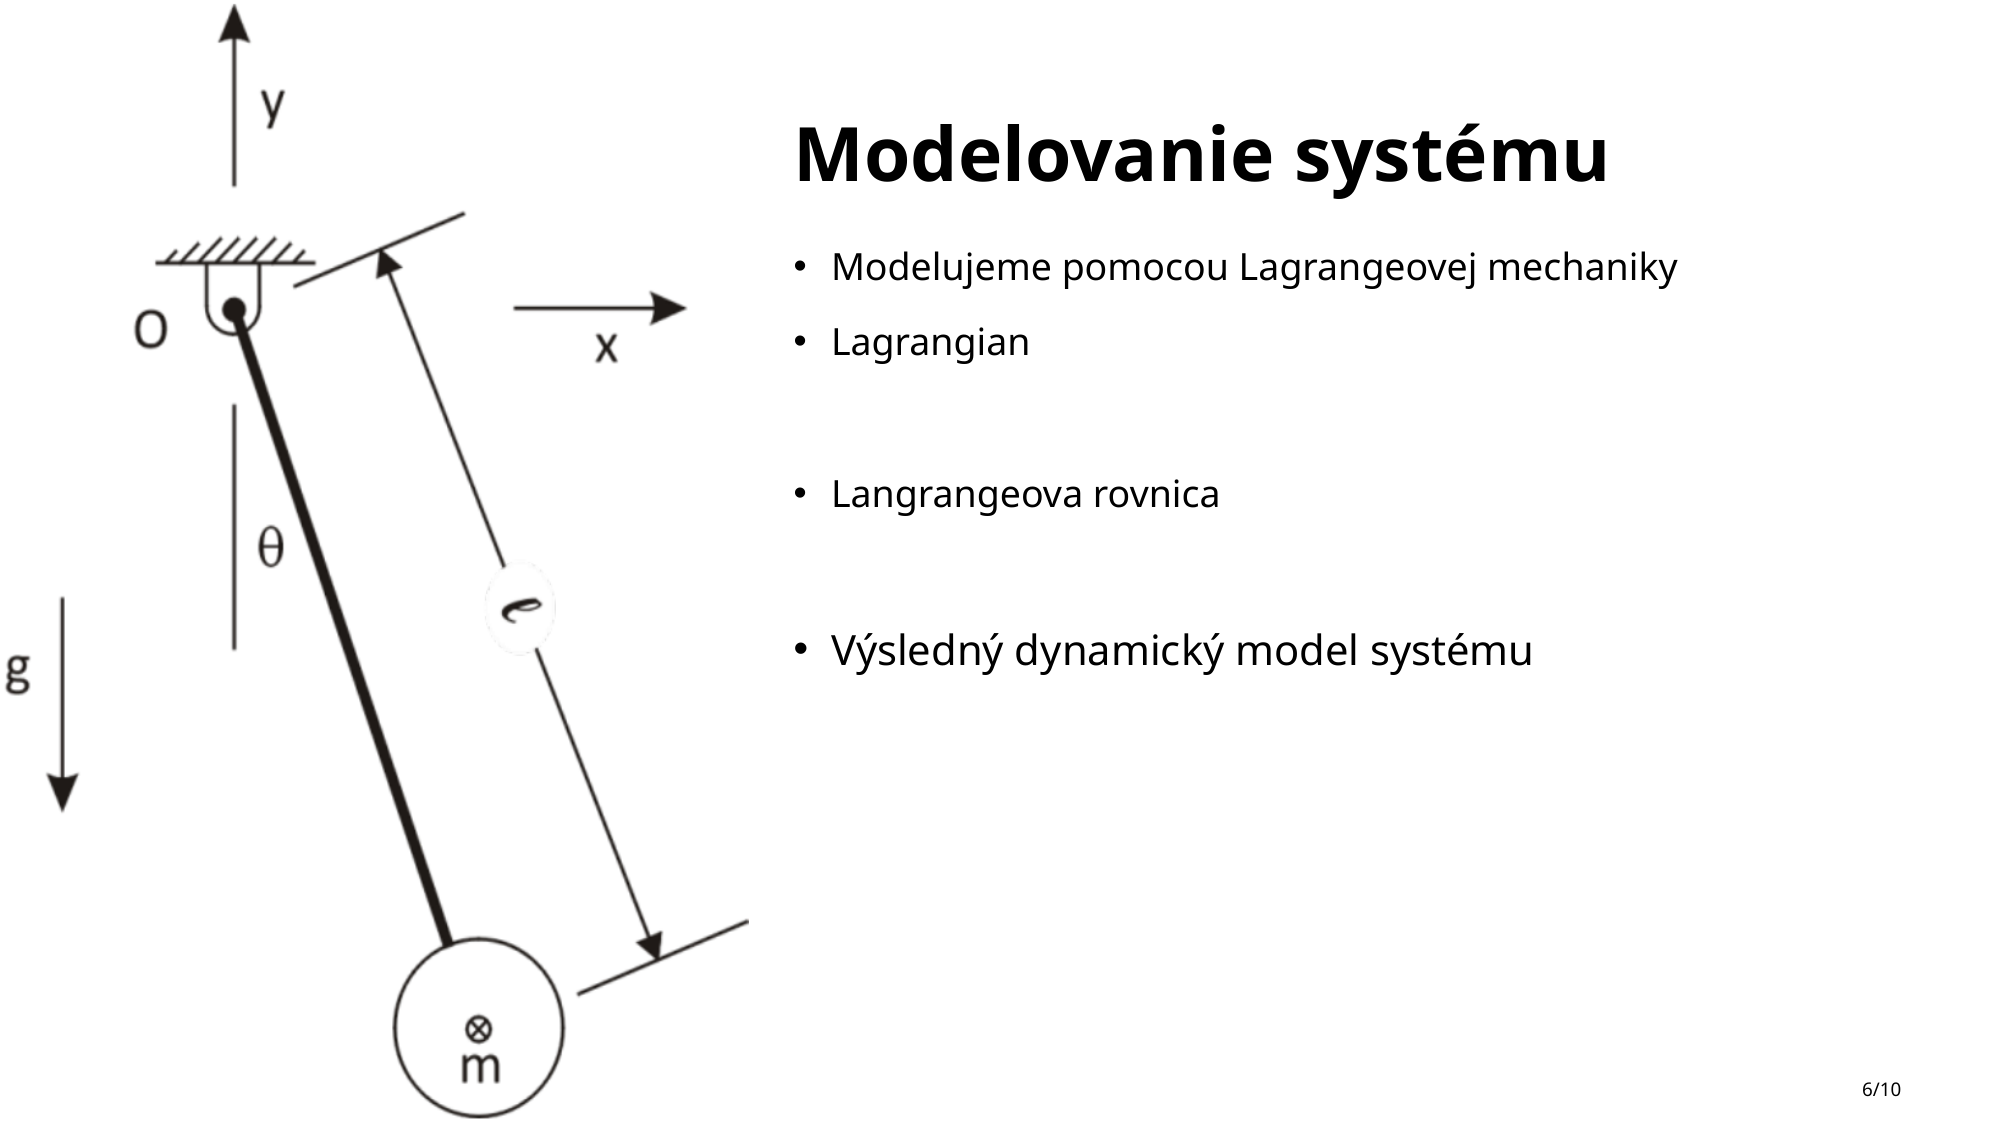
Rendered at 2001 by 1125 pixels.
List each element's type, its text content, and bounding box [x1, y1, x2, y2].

footer 6/10 [1456, 1058, 1917, 1119]
picture [0, 0, 749, 1125]
title Modelovanie systému [778, 52, 1904, 206]
